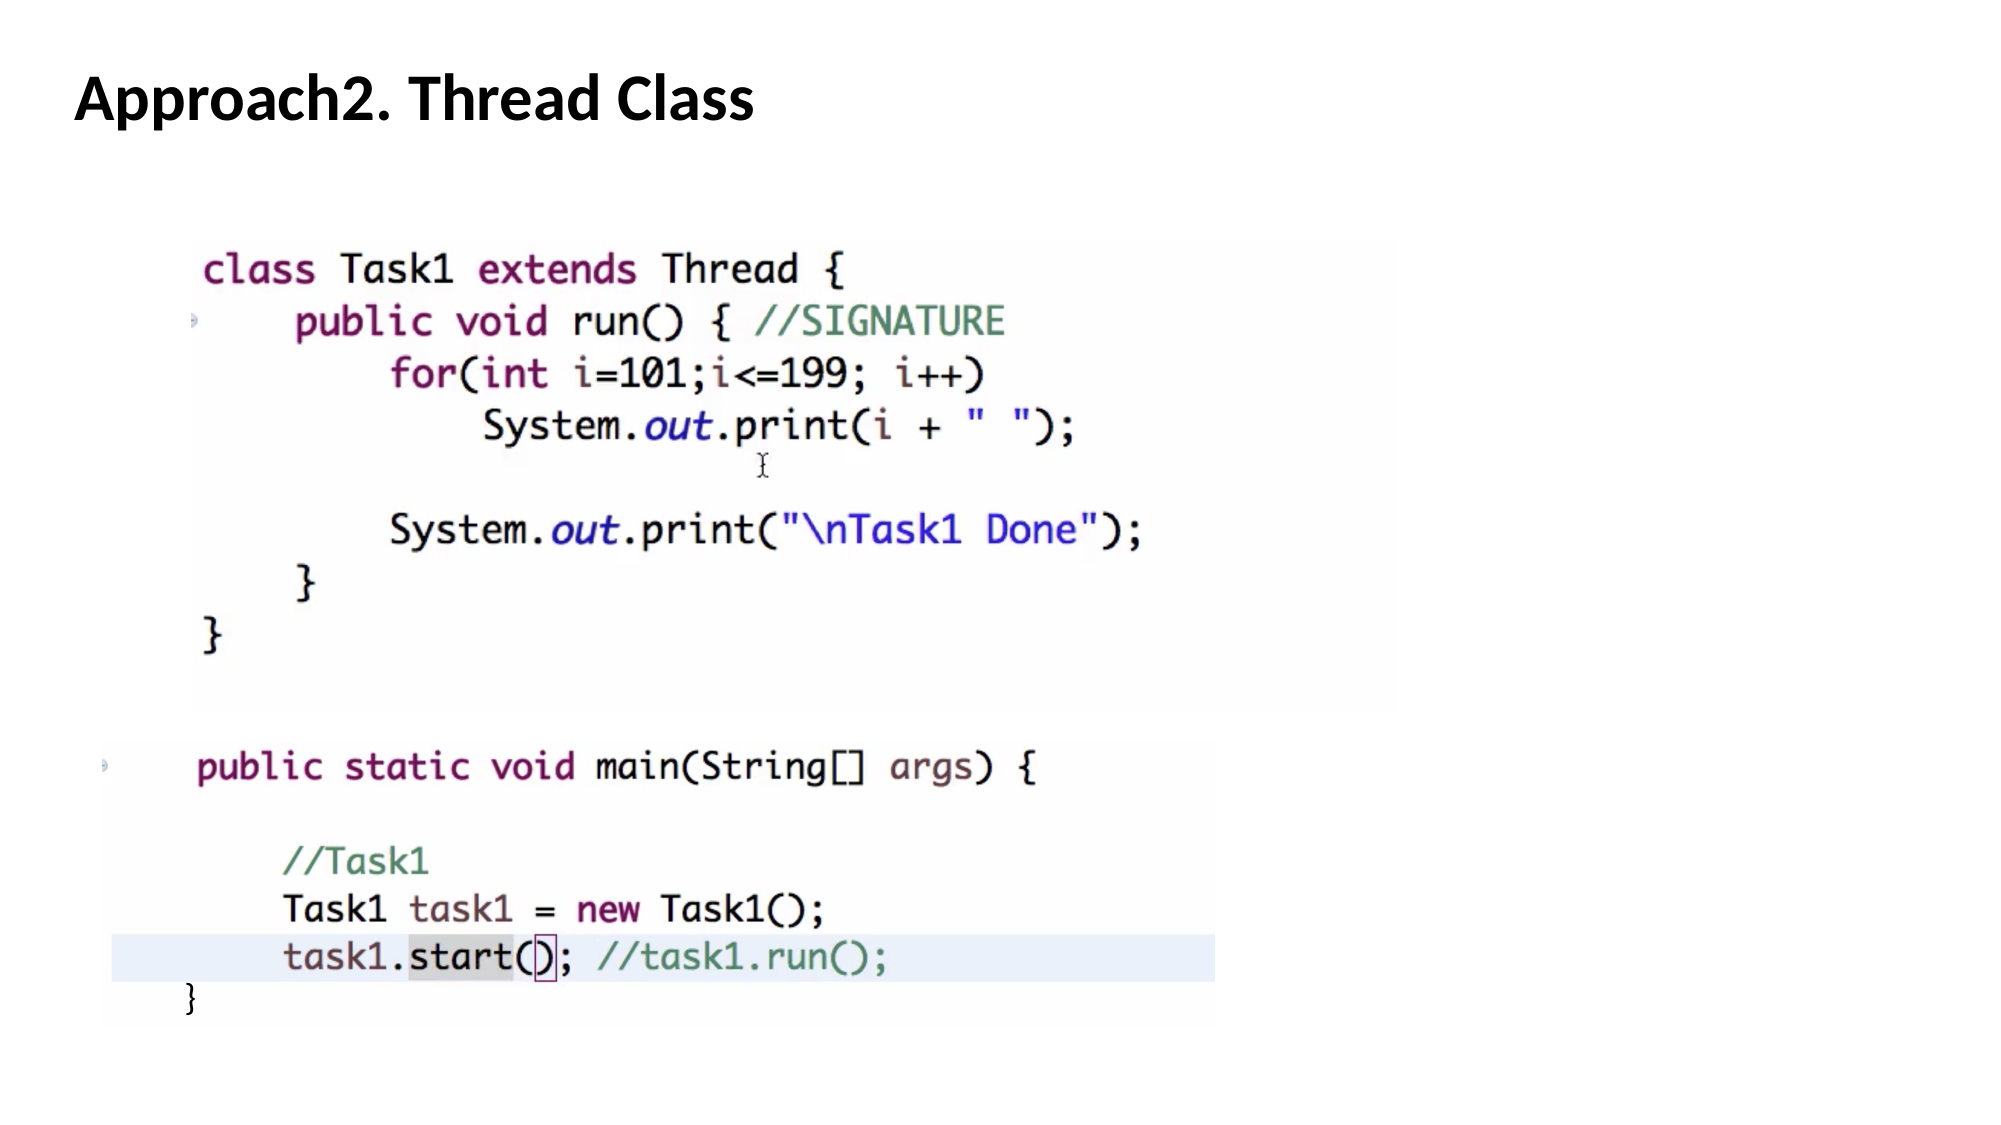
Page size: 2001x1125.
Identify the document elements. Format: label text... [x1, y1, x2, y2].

picture [102, 742, 1215, 1027]
picture [191, 240, 1398, 713]
text_box Approach2. Thread Class [59, 46, 771, 141]
